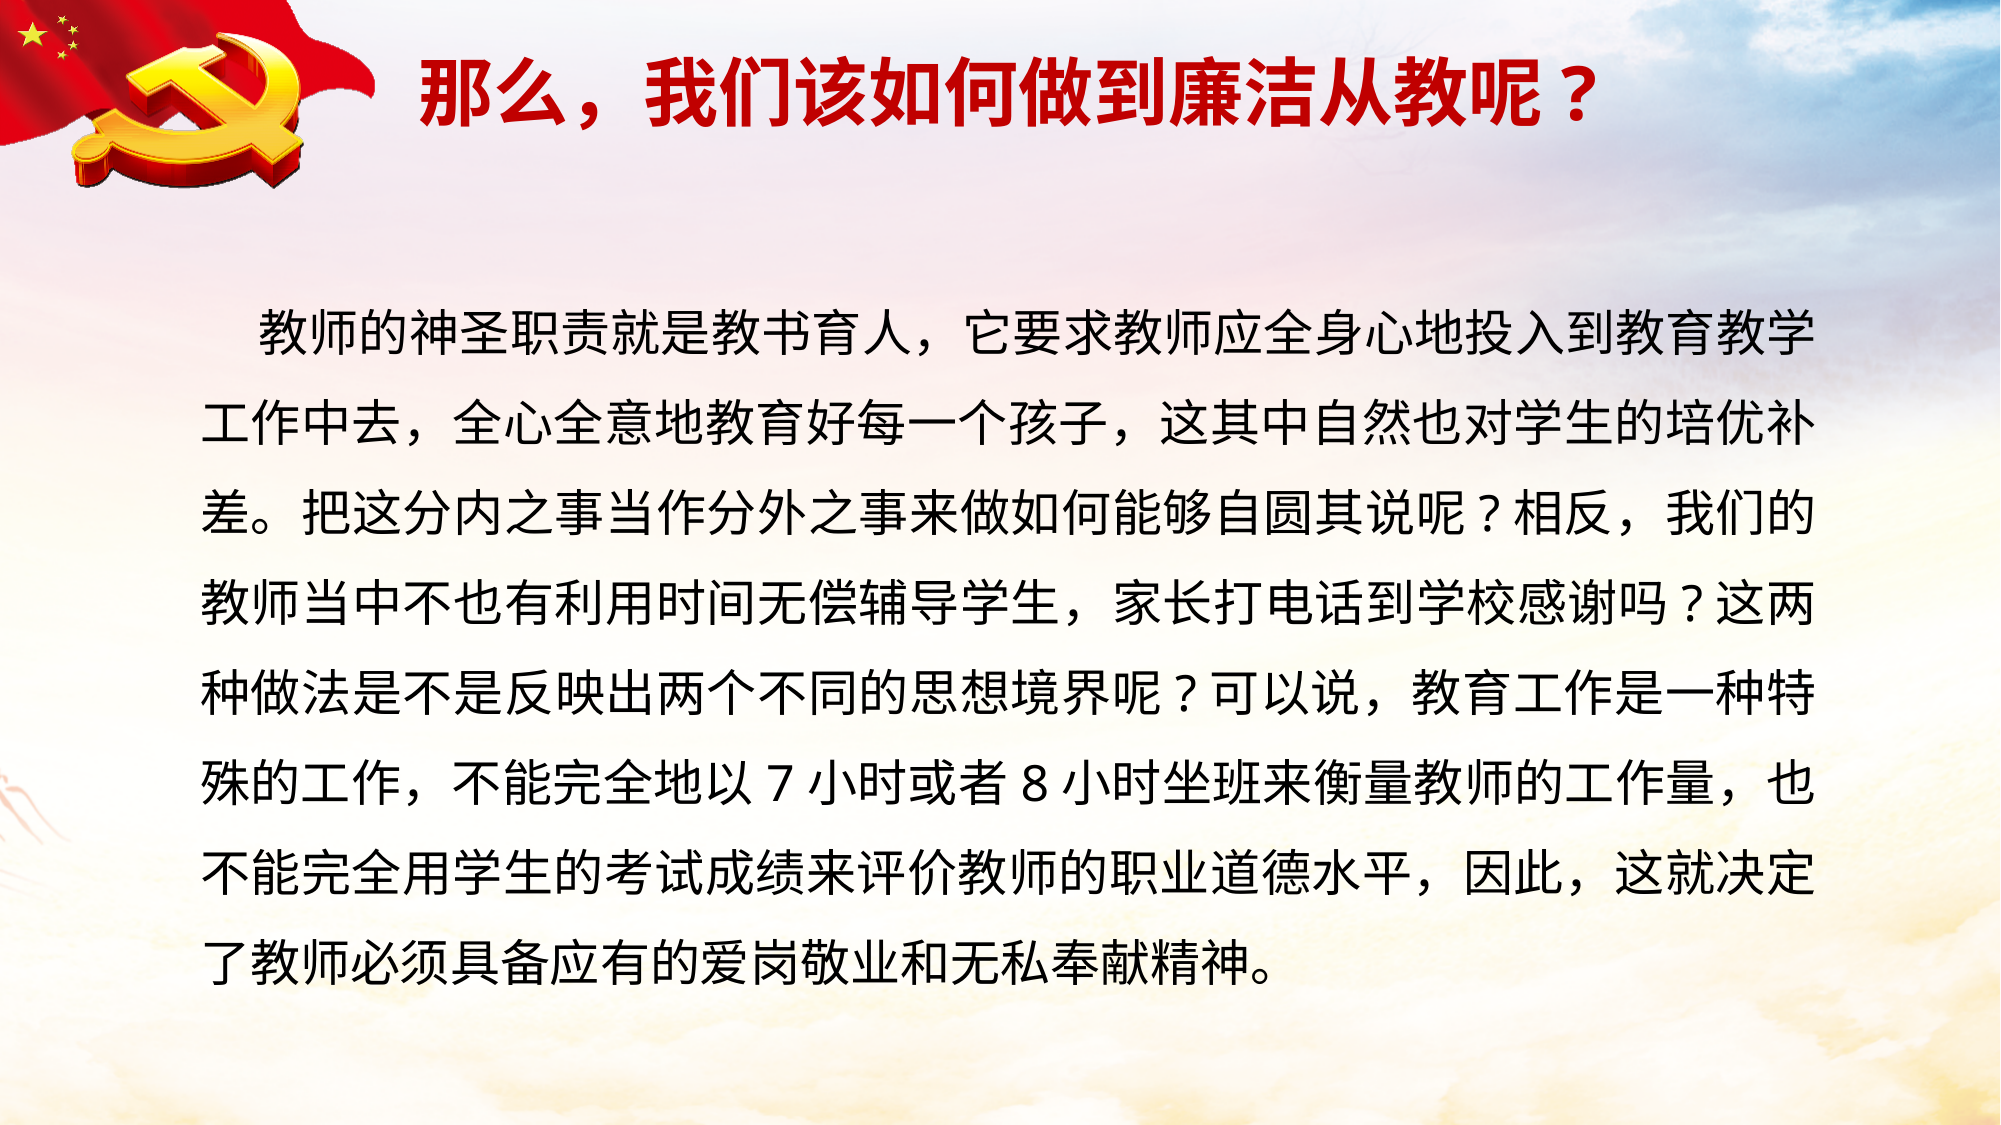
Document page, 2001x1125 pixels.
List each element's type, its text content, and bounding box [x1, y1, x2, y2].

text_box 教师的神圣职责就是教书育人，它要求教师应全身心地投入到教育教学工作中去，全心全意地教育好每一个孩子，这其中自然也对学生的培优补差。把这分内之事当作分外之事来做如何能够自圆其说呢?相反，我们的教师当中不也有利用时间无偿辅导学生，家长打电话到学校感谢吗?这两种做法是不是反映出两个不同的思想境界呢?可以说，教育工作是一种特殊的工作，不能完全地以7小时或者8小时坐班来衡量教师的工作量，也不能完全用学生的考试成绩来评价教师的职业道德水平，因此，这就决定了教师必须具备应有的爱岗敬业和无私奉献精神。 [180, 261, 1836, 665]
picture [0, 0, 2001, 1125]
text_box 那么，我们该如何做到廉洁从教呢? [385, 37, 1631, 143]
